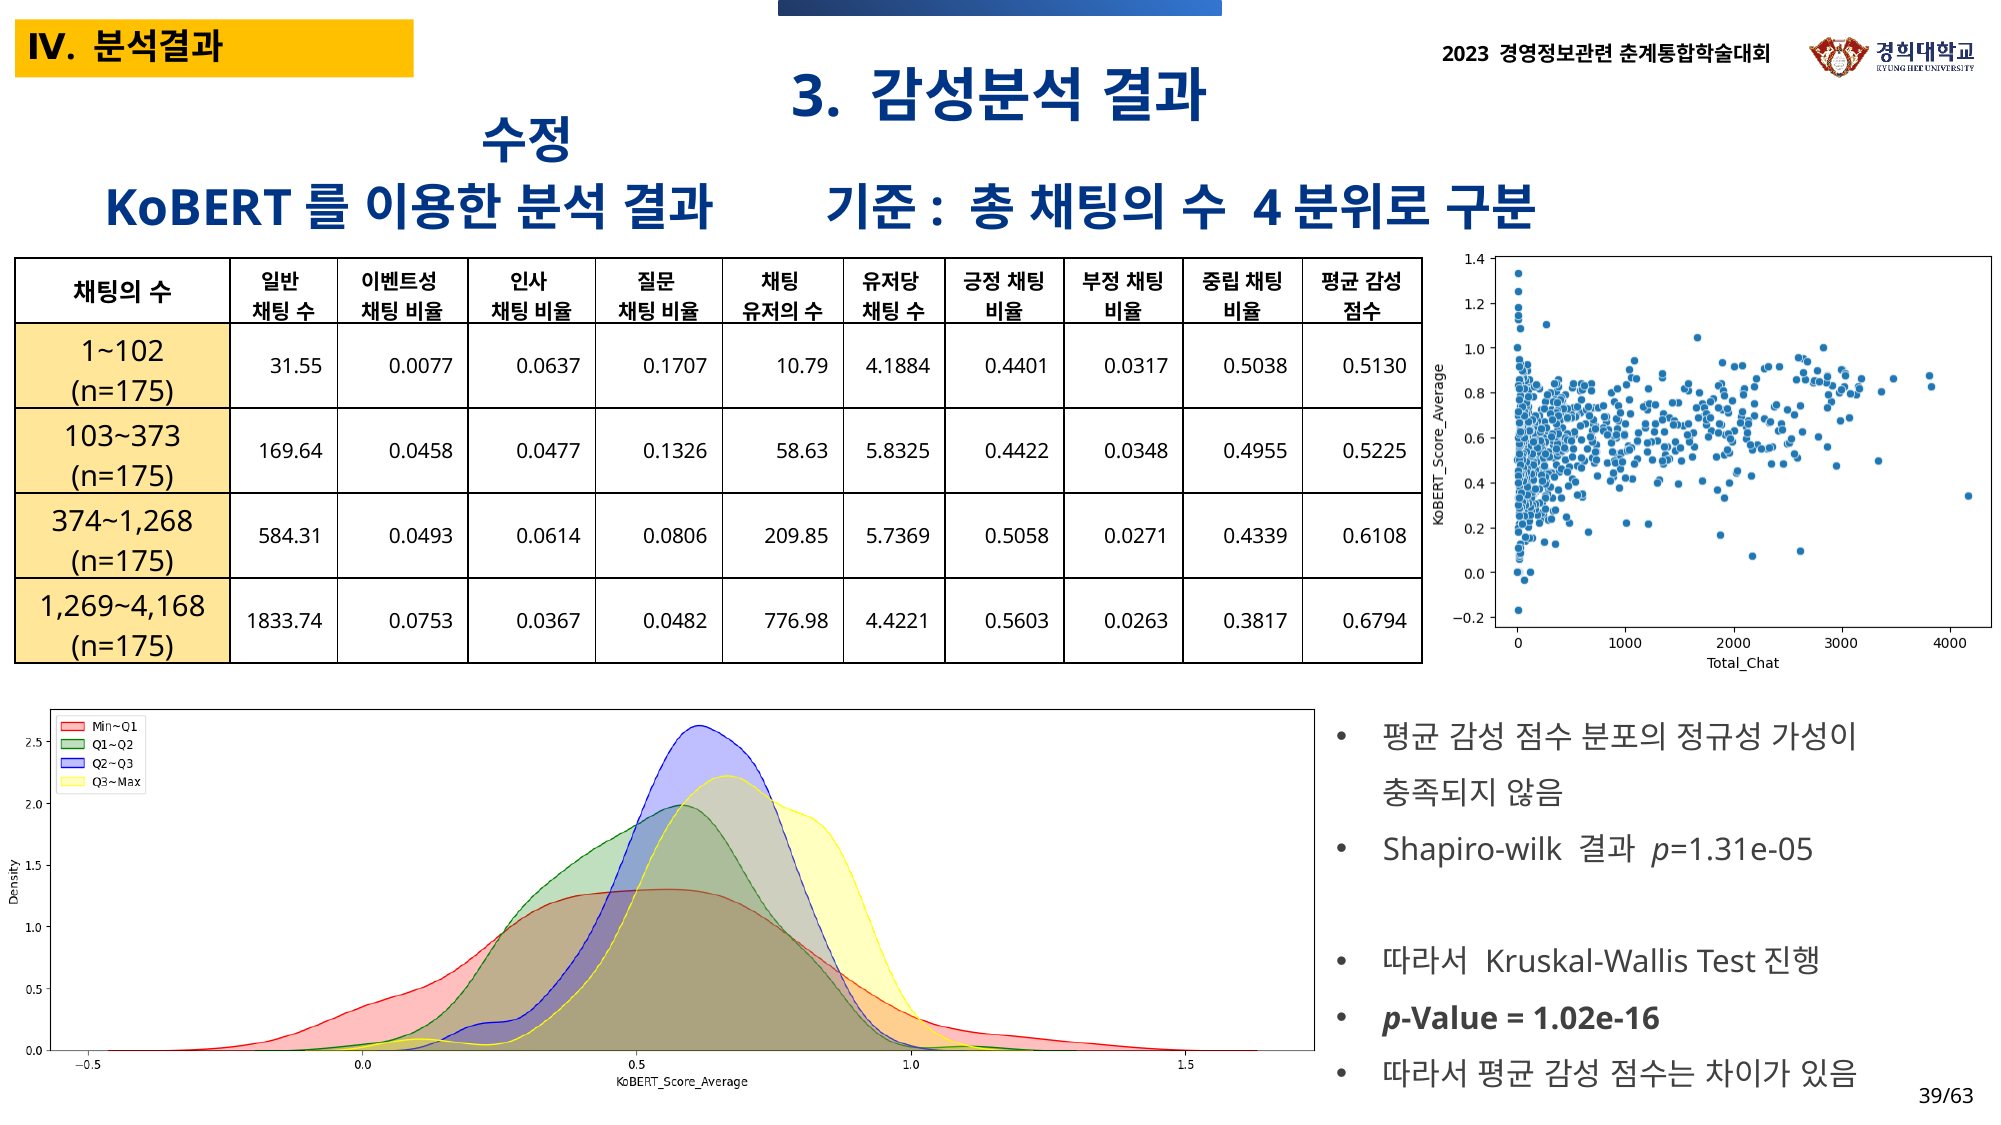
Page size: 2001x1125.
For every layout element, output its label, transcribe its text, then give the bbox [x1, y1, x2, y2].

table_cell 5.7369 [844, 494, 944, 577]
table_cell 0.4339 [1184, 494, 1302, 577]
table_cell 0.0753 [338, 579, 467, 662]
table_header 채팅 유저의 수 [723, 259, 843, 322]
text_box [1407, 33, 1974, 78]
table_header 부정 채팅 비율 [1065, 259, 1182, 322]
table_cell 169.64 [231, 409, 337, 492]
table_header 이벤트성 채팅 비율 [338, 259, 467, 322]
table_cell 0.1326 [596, 409, 722, 492]
table_cell 0.0637 [469, 324, 595, 407]
text_box 3. 감성분석 결과 [540, 50, 1459, 136]
table_cell 0.6794 [1303, 579, 1421, 662]
table_cell 5.8325 [844, 409, 944, 492]
table_cell 0.3817 [1184, 579, 1302, 662]
table_header 인사 채팅 비율 [469, 259, 595, 322]
table_header 질문 채팅 비율 [596, 259, 722, 322]
table_cell 0.0482 [596, 579, 722, 662]
table_cell 0.1707 [596, 324, 722, 407]
table_header 유저당 채팅 수 [844, 259, 944, 322]
picture [0, 700, 1322, 1097]
text_box [15, 19, 414, 78]
table_cell 0.0263 [1065, 579, 1182, 662]
table_cell 103~373 (n=175) [16, 409, 229, 492]
table_cell 0.0077 [338, 324, 467, 407]
table_cell 58.63 [723, 409, 843, 492]
table_cell 584.31 [231, 494, 337, 577]
text_box [777, 0, 1223, 17]
picture [1422, 243, 2000, 680]
table_cell 31.55 [231, 324, 337, 407]
text_box 평균 감성 점수 분포의 정규성 가성이 충족되지 않음 Shapiro-wilk 결과 p=1.31e-05 따라서 Kruskal-Wallis Test진행 p-Value = 1.02e-16 따라서 평균 감성 점수는 차이가 있음 [1321, 691, 1989, 1099]
table_header 긍정 채팅 비율 [946, 259, 1063, 322]
table_cell 0.0806 [596, 494, 722, 577]
text_box KoBERT를 이용한 분석 결과 기준: 총 채팅의 수 4분위로 구분 [89, 167, 1790, 243]
table_cell 0.5058 [946, 494, 1063, 577]
table_cell 0.5225 [1303, 409, 1421, 492]
table_cell 0.0367 [469, 579, 595, 662]
table_cell 0.5038 [1184, 324, 1302, 407]
table_cell 4.1884 [844, 324, 944, 407]
text_box Ⅳ. 분석결과 [12, 16, 306, 74]
table_header 채팅의 수 [16, 259, 229, 322]
table_cell 776.98 [723, 579, 843, 662]
slide_number 39/63 [1538, 1099, 1989, 1119]
table_cell 0.5603 [946, 579, 1063, 662]
table_cell 1~102 (n=175) [16, 324, 229, 407]
table_cell 0.0458 [338, 409, 467, 492]
table_cell 0.0477 [469, 409, 595, 492]
table_header 중립 채팅 비율 [1184, 259, 1302, 322]
table_cell 1,269~4,168 (n=175) [16, 579, 229, 662]
table_cell 0.0317 [1065, 324, 1182, 407]
table_cell 0.0493 [338, 494, 467, 577]
table_cell 0.0348 [1065, 409, 1182, 492]
table_cell 0.5130 [1303, 324, 1421, 407]
table_cell 4.4221 [844, 579, 944, 662]
text_box 수정 [467, 101, 678, 177]
table_cell 10.79 [723, 324, 843, 407]
table_header 평균 감성 점수 [1303, 259, 1421, 322]
table_cell 0.6108 [1303, 494, 1421, 577]
table_cell 374~1,268 (n=175) [16, 494, 229, 577]
table_header 일반 채팅 수 [231, 259, 337, 322]
table_cell 0.4422 [946, 409, 1063, 492]
table_cell 0.0271 [1065, 494, 1182, 577]
table_cell 0.0614 [469, 494, 595, 577]
table_cell 1833.74 [231, 579, 337, 662]
table_cell 0.4401 [946, 324, 1063, 407]
table_cell 209.85 [723, 494, 843, 577]
table_cell 0.4955 [1184, 409, 1302, 492]
